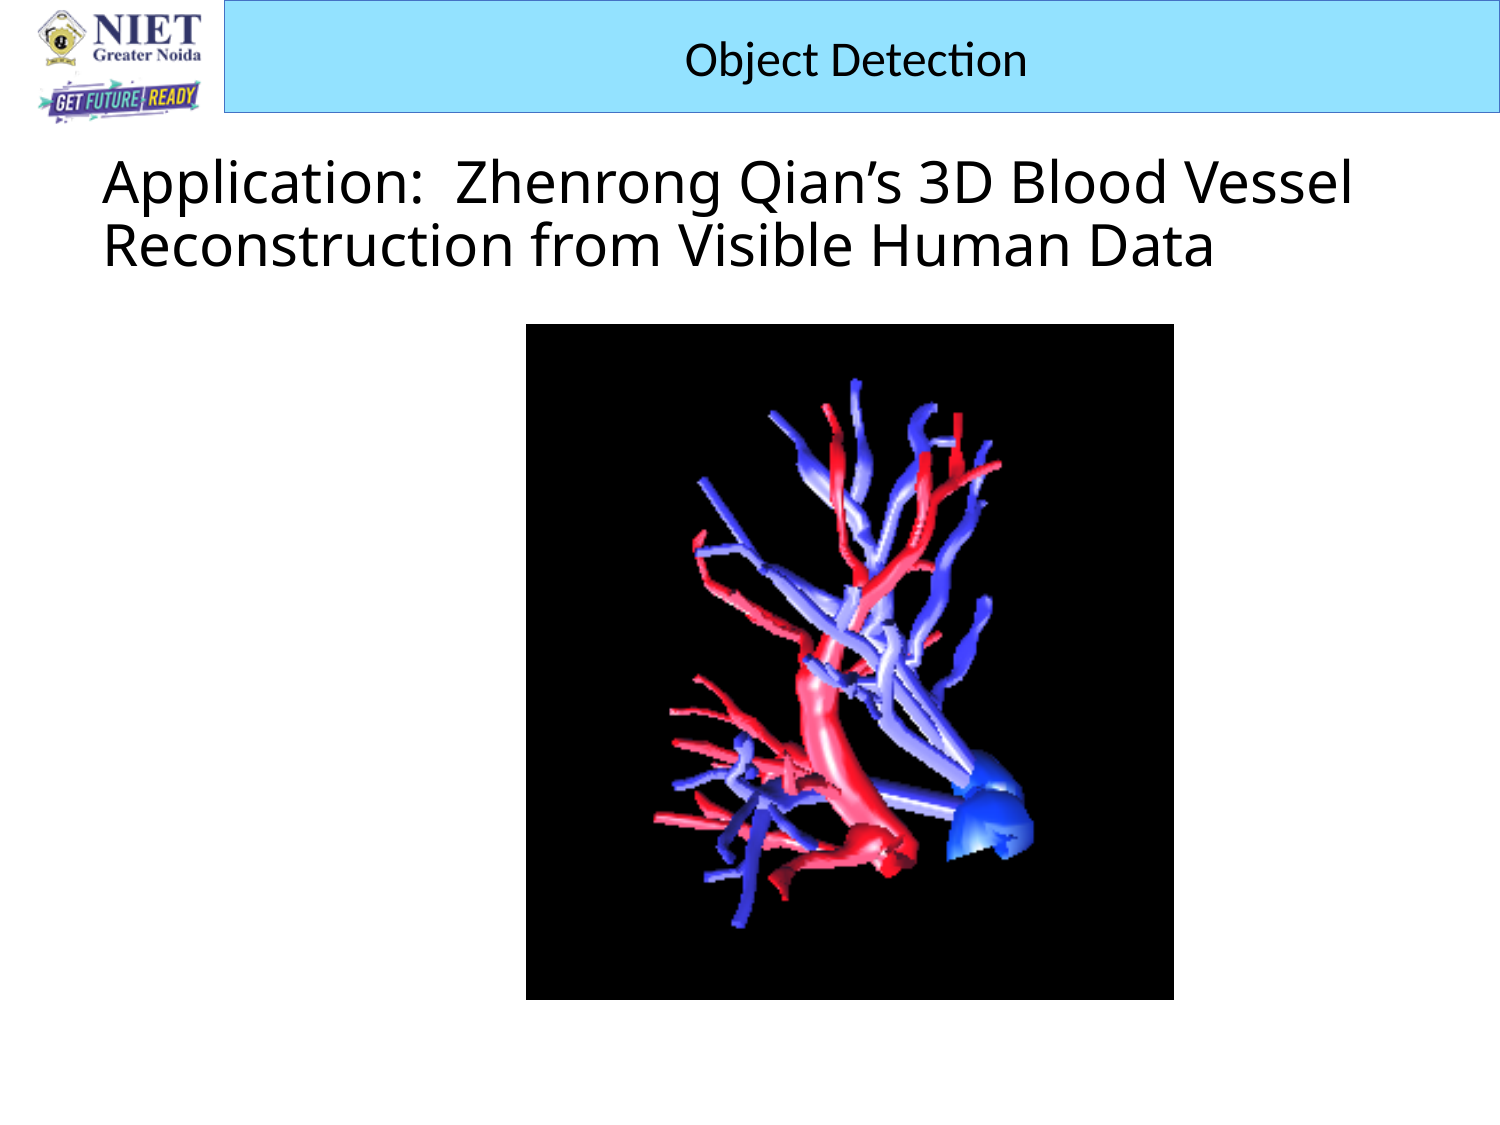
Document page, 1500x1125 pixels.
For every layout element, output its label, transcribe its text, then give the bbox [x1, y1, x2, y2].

picture [0, 0, 238, 134]
title Application: Zhenrong Qian’s 3D Blood Vessel Reconstruction from Visible Human Data [87, 113, 1382, 325]
text_box Object Detection [238, 0, 1500, 113]
picture [526, 324, 1174, 1000]
